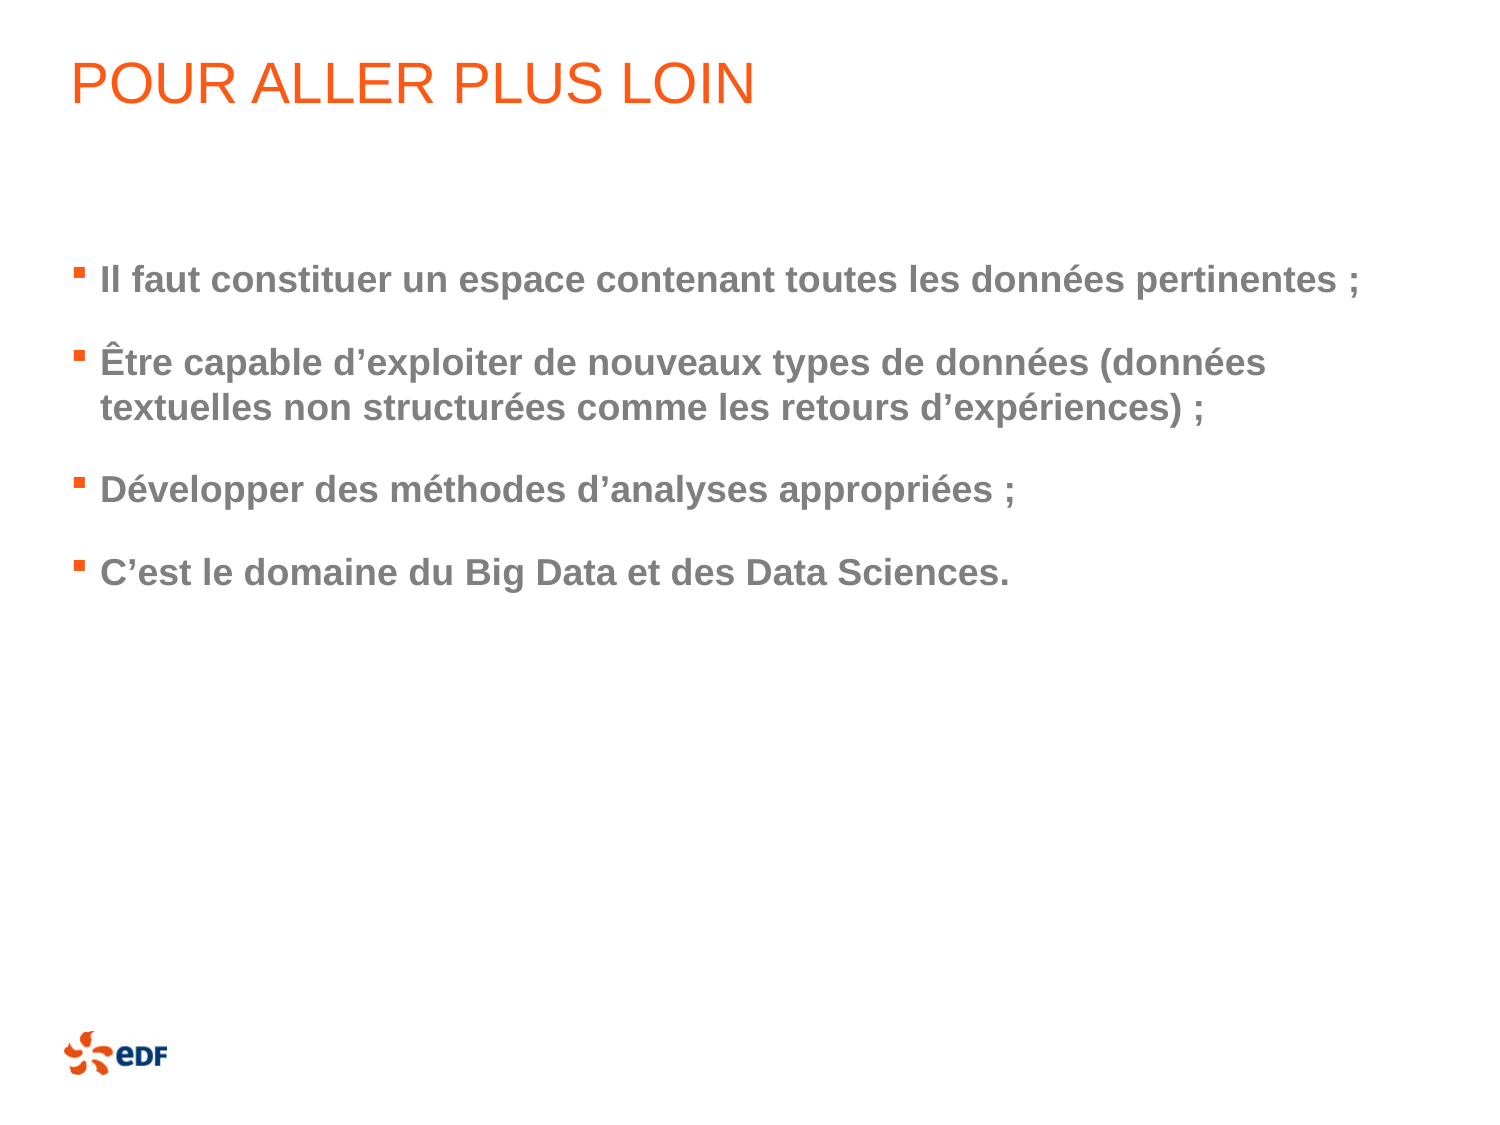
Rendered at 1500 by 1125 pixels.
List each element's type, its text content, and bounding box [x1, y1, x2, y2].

title Pour aller plus loin [64, 45, 1500, 185]
list Il faut constituer un espace contenant toutes les données pertinentes ; Être capable d’exploiter de nouveaux types de données (données textuelles non structurées comme les retours d’expériences) ; Développer des méthodes d’analyses appropriées ; C’est le domaine du Big Data et des Data Sciences. [64, 255, 1436, 1047]
picture [64, 1047, 167, 1075]
